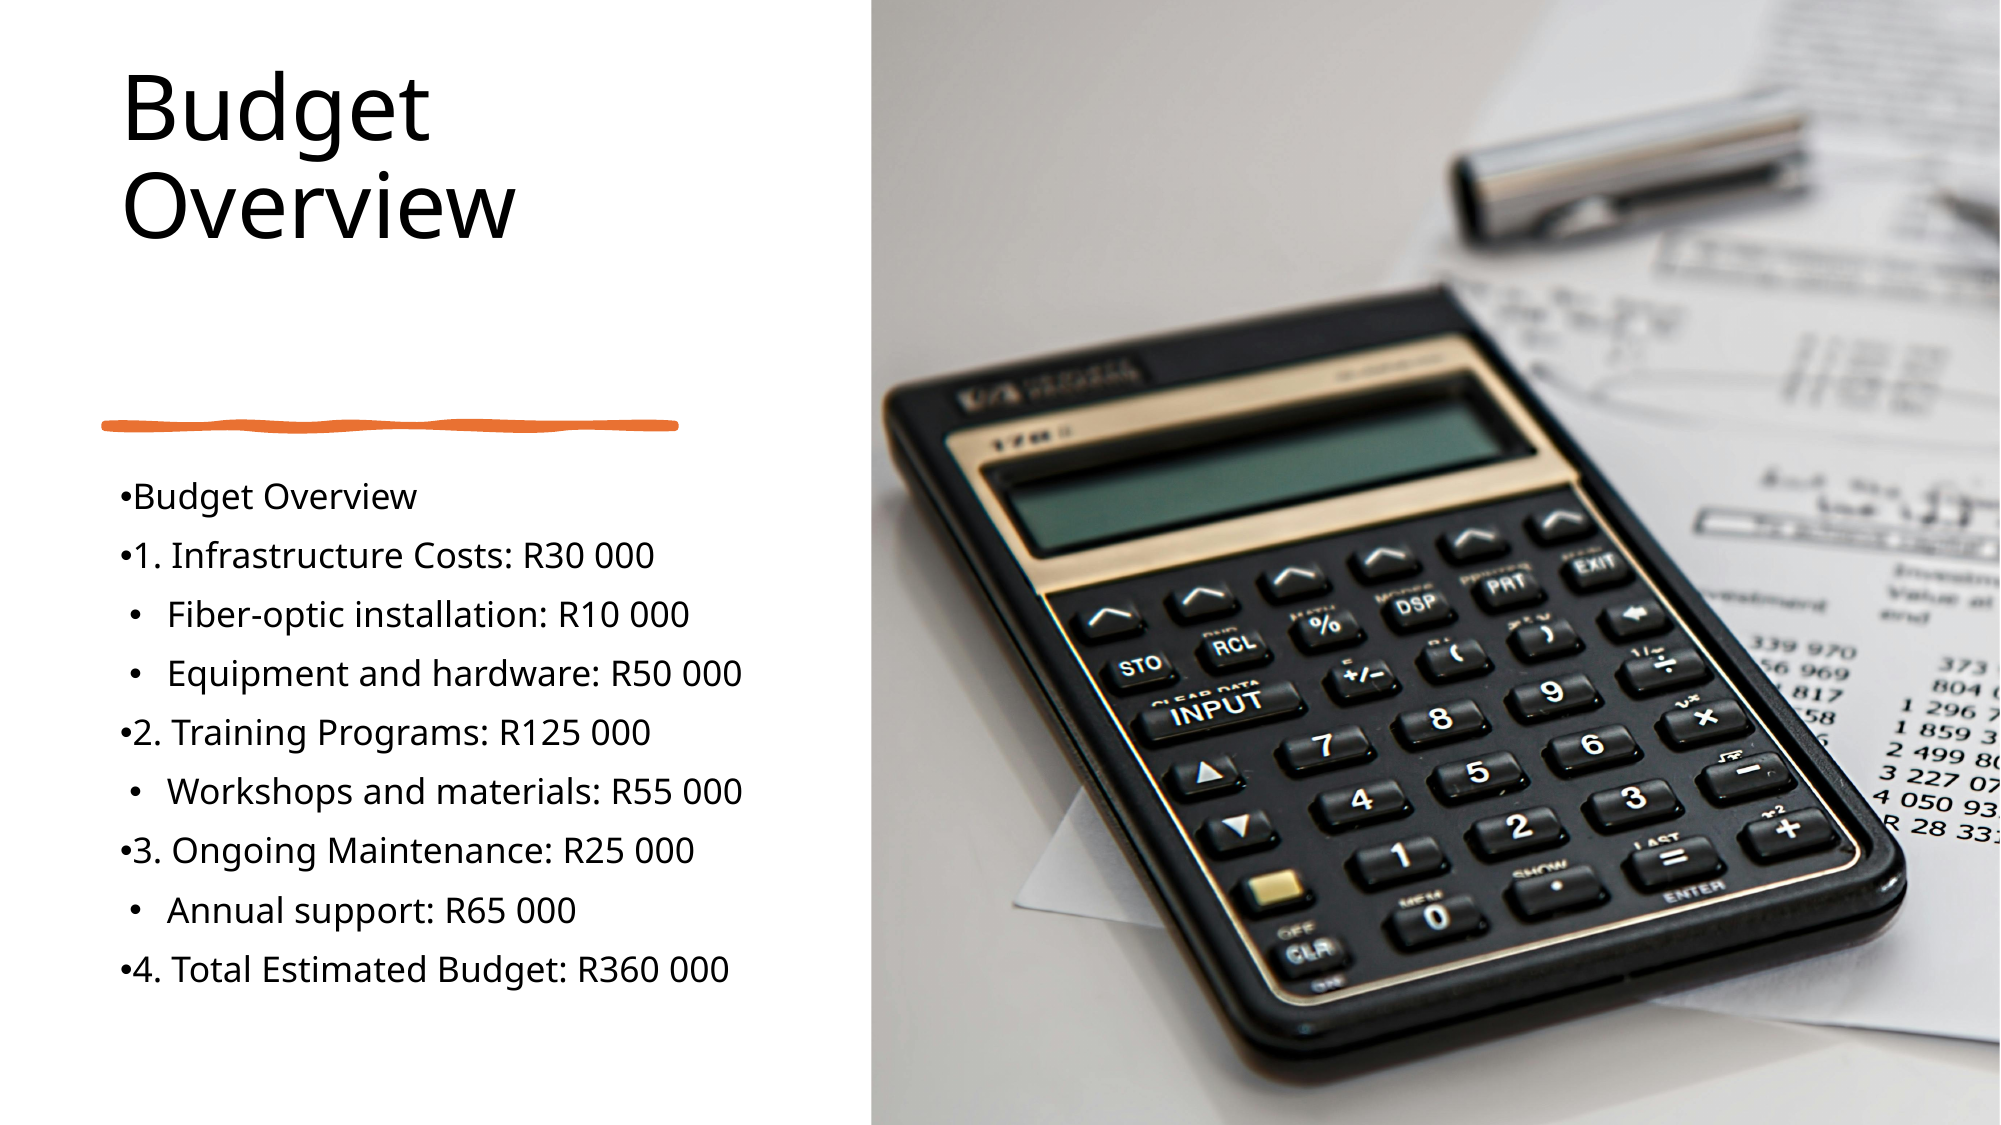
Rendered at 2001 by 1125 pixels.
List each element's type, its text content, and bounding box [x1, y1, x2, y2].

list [870, 0, 2000, 1125]
title Budget Overview [105, 53, 822, 375]
list Budget Overview 1. Infrastructure Costs: R30 000 Fiber-optic installation: R10 000 Equipment and hardware: R50 000 2. Training Programs: R125 000 Workshops and materials: R55 000 3. Ongoing Maintenance: R25 000 Annual support: R65 000 4. Total Estimated Budget: R360 000 [105, 471, 802, 1016]
text_box [103, 420, 677, 432]
text_box [0, 0, 870, 1125]
